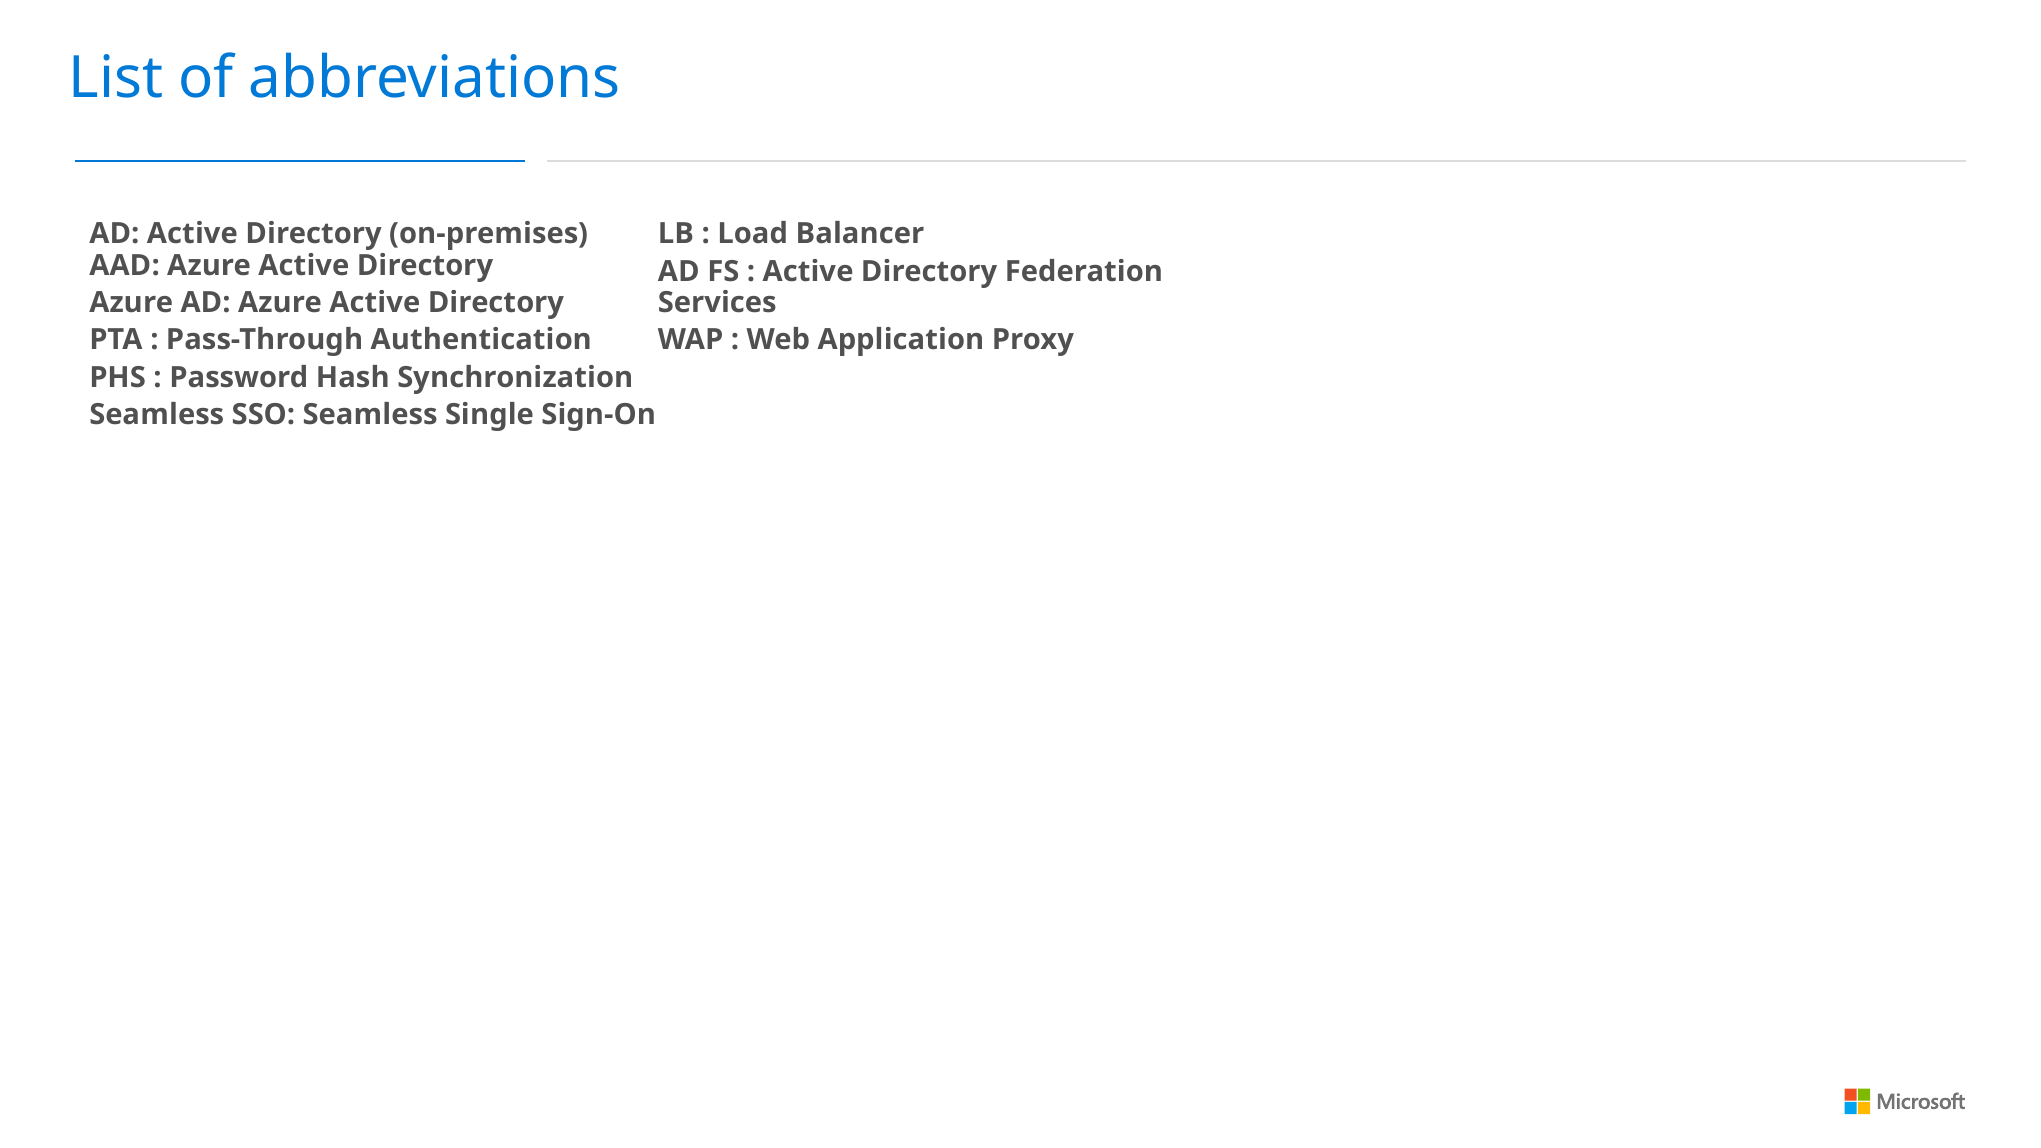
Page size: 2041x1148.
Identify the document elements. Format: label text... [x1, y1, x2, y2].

text_box AD: Active Directory (on-premises) AAD: Azure Active Directory Azure AD: Azure Active Directory PTA : Pass-Through Authentication PHS : Password Hash Synchronization Seamless SSO: Seamless Single Sign-On LB : Load Balancer AD FS : Active Directory Federation Services WAP : Web Application Proxy [65, 203, 1819, 473]
list List of abbreviations [45, 29, 1968, 108]
